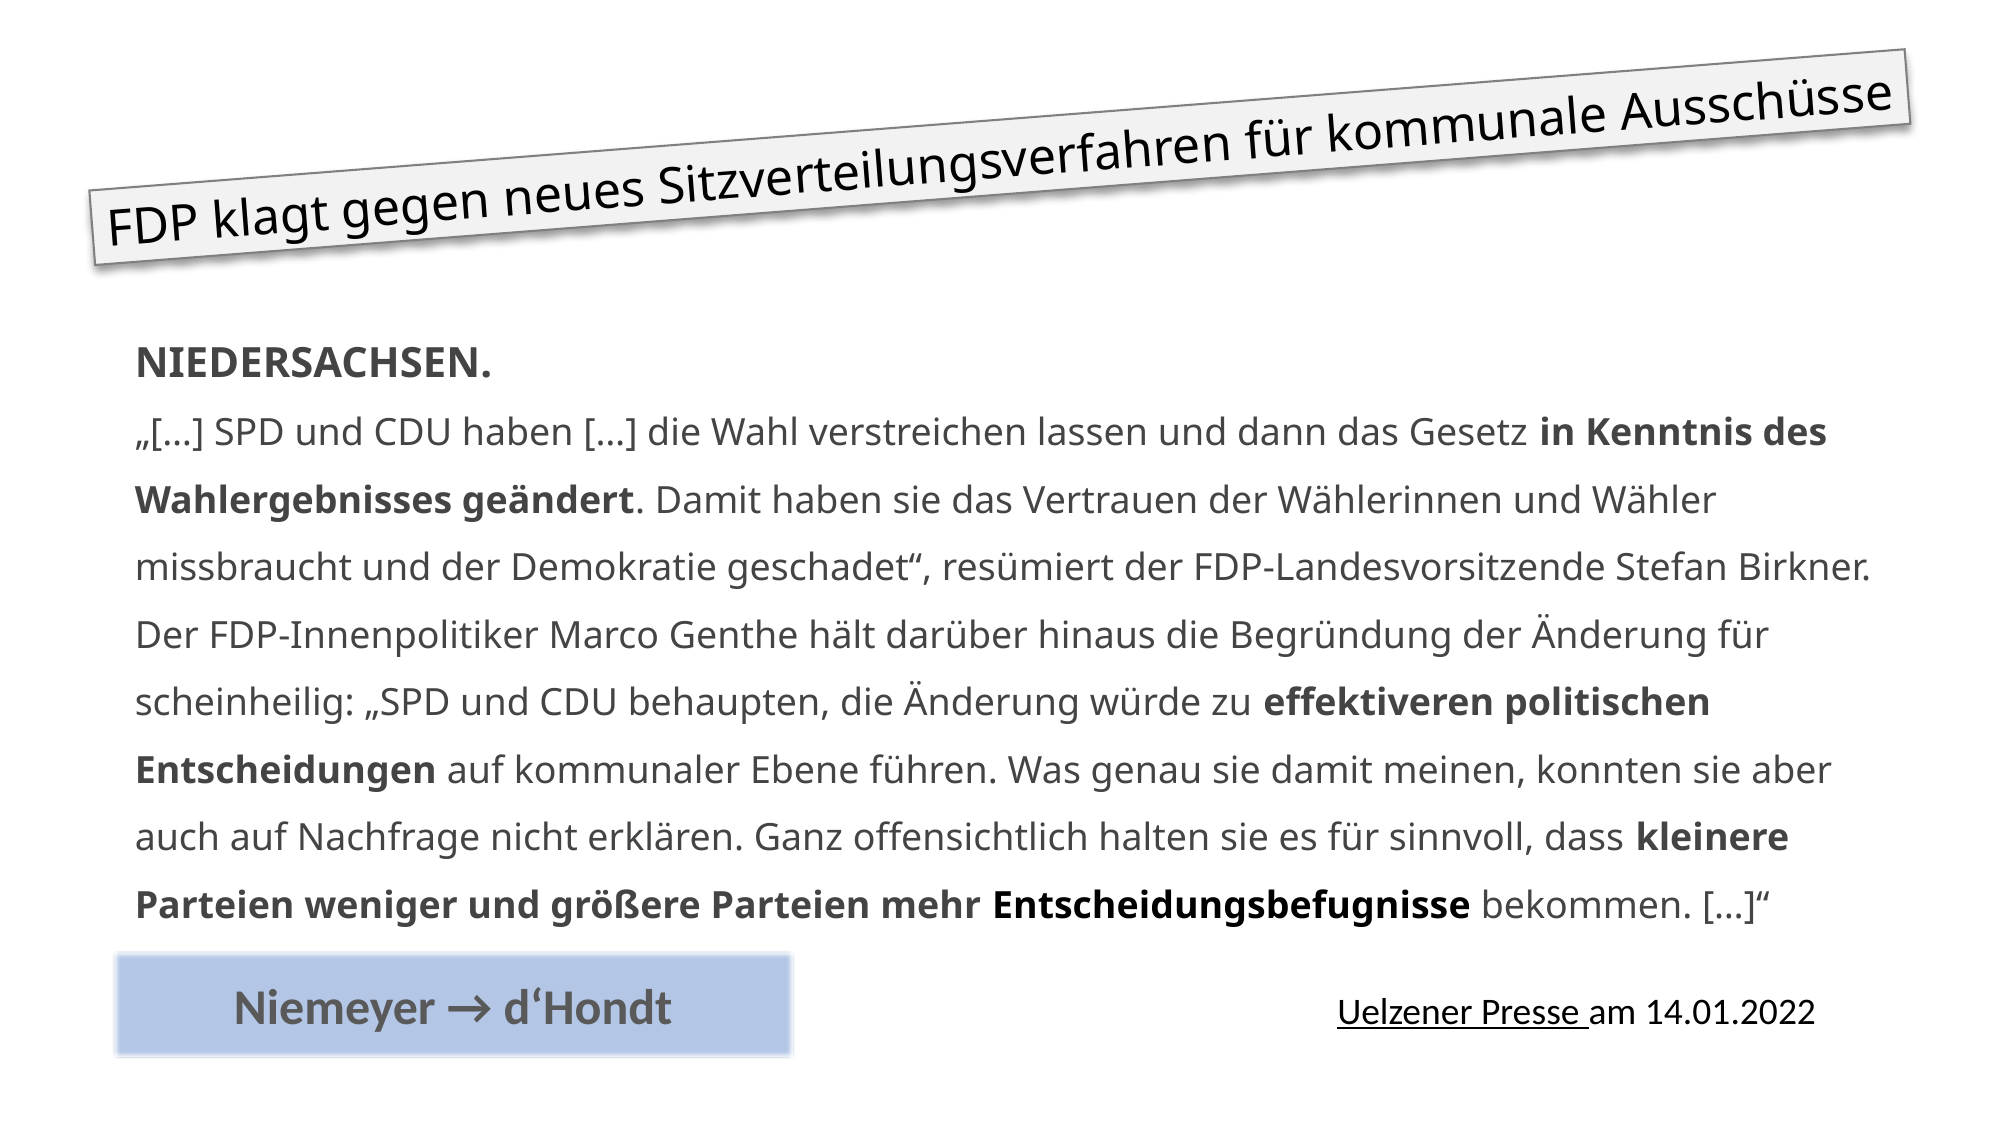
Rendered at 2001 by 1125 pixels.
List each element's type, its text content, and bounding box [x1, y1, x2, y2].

text_box FDP klagt gegen neues Sitzverteilungsverfahren für kommunale Ausschüsse [88, 48, 1912, 267]
text_box NIEDERSACHSEN. „[…] SPD und CDU haben […] die Wahl verstreichen lassen und dann das Gesetz in Kenntnis des Wahlergebnisses geändert. Damit haben sie das Vertrauen der Wählerinnen und Wähler missbraucht und der Demokratie geschadet“, resümiert der FDP-Landesvorsitzende Stefan Birkner. Der FDP-Innenpolitiker Marco Genthe hält darüber hinaus die Begründung der Änderung für scheinheilig: „SPD und CDU behaupten, die Änderung würde zu effektiveren politischen Entscheidungen auf kommunaler Ebene führen. Was genau sie damit meinen, konnten sie aber auch auf Nachfrage nicht erklären. Ganz offensichtlich halten sie es für sinnvoll, dass kleinere Parteien weniger und größere Parteien mehr Entscheidungsbefugnisse bekommen. […]“ [120, 303, 1923, 933]
text_box Niemeyer → d‘Hondt [120, 958, 787, 1051]
text_box Uelzener Presse am 14.01.2022 [1322, 979, 1832, 1039]
